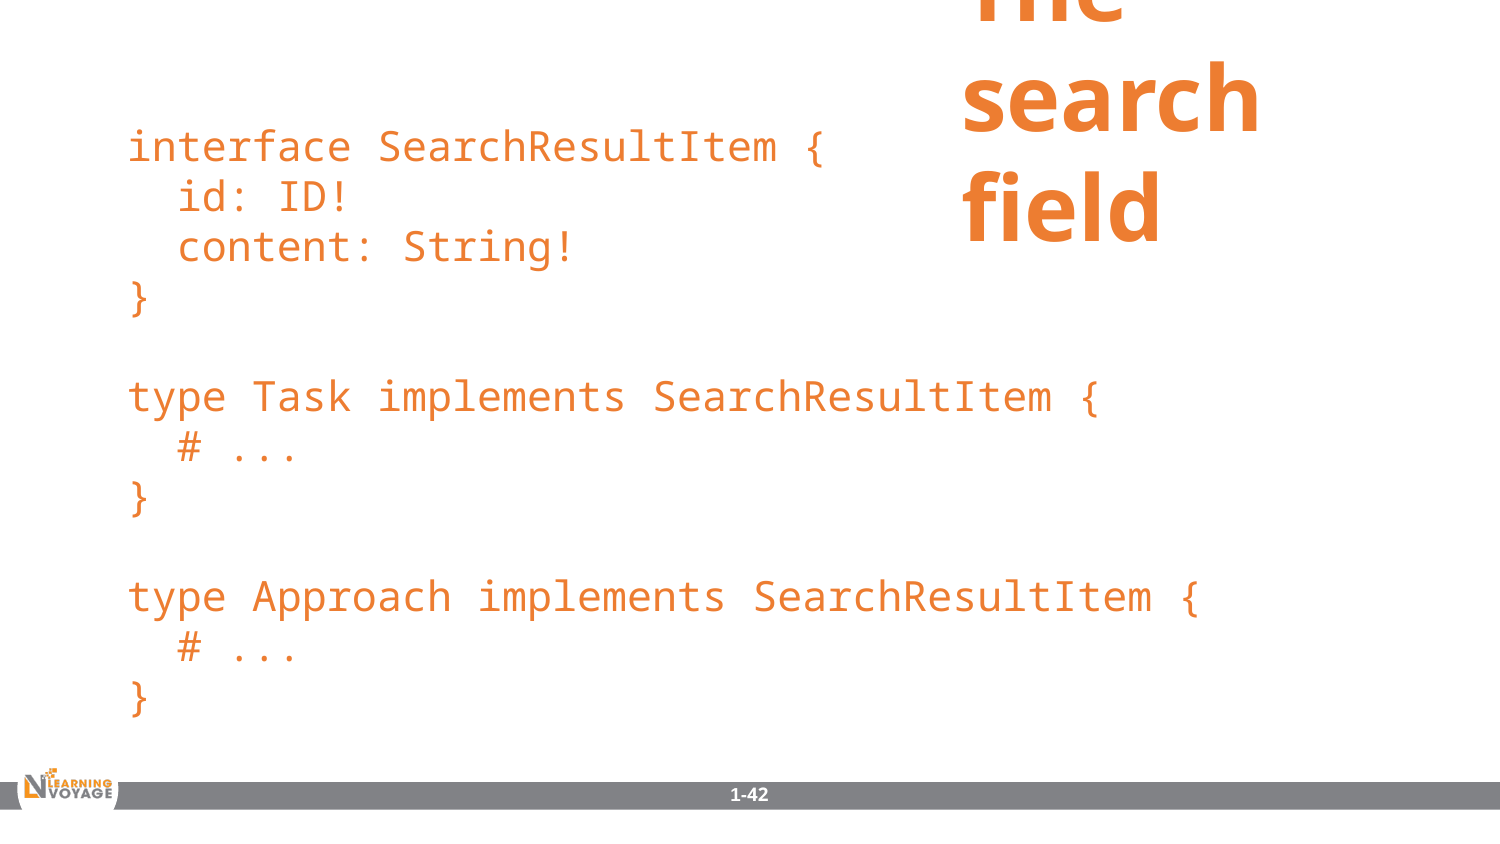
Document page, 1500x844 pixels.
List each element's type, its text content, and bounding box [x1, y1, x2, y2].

text_box interface SearchResultItem { id: ID! content: String! } type Task implements SearchResultItem { # ... } type Approach implements SearchResultItem { # ... } [126, 117, 1373, 721]
picture [0, 706, 144, 844]
slide_number 1-42 [692, 770, 784, 821]
text_box The search field [945, 37, 1424, 146]
